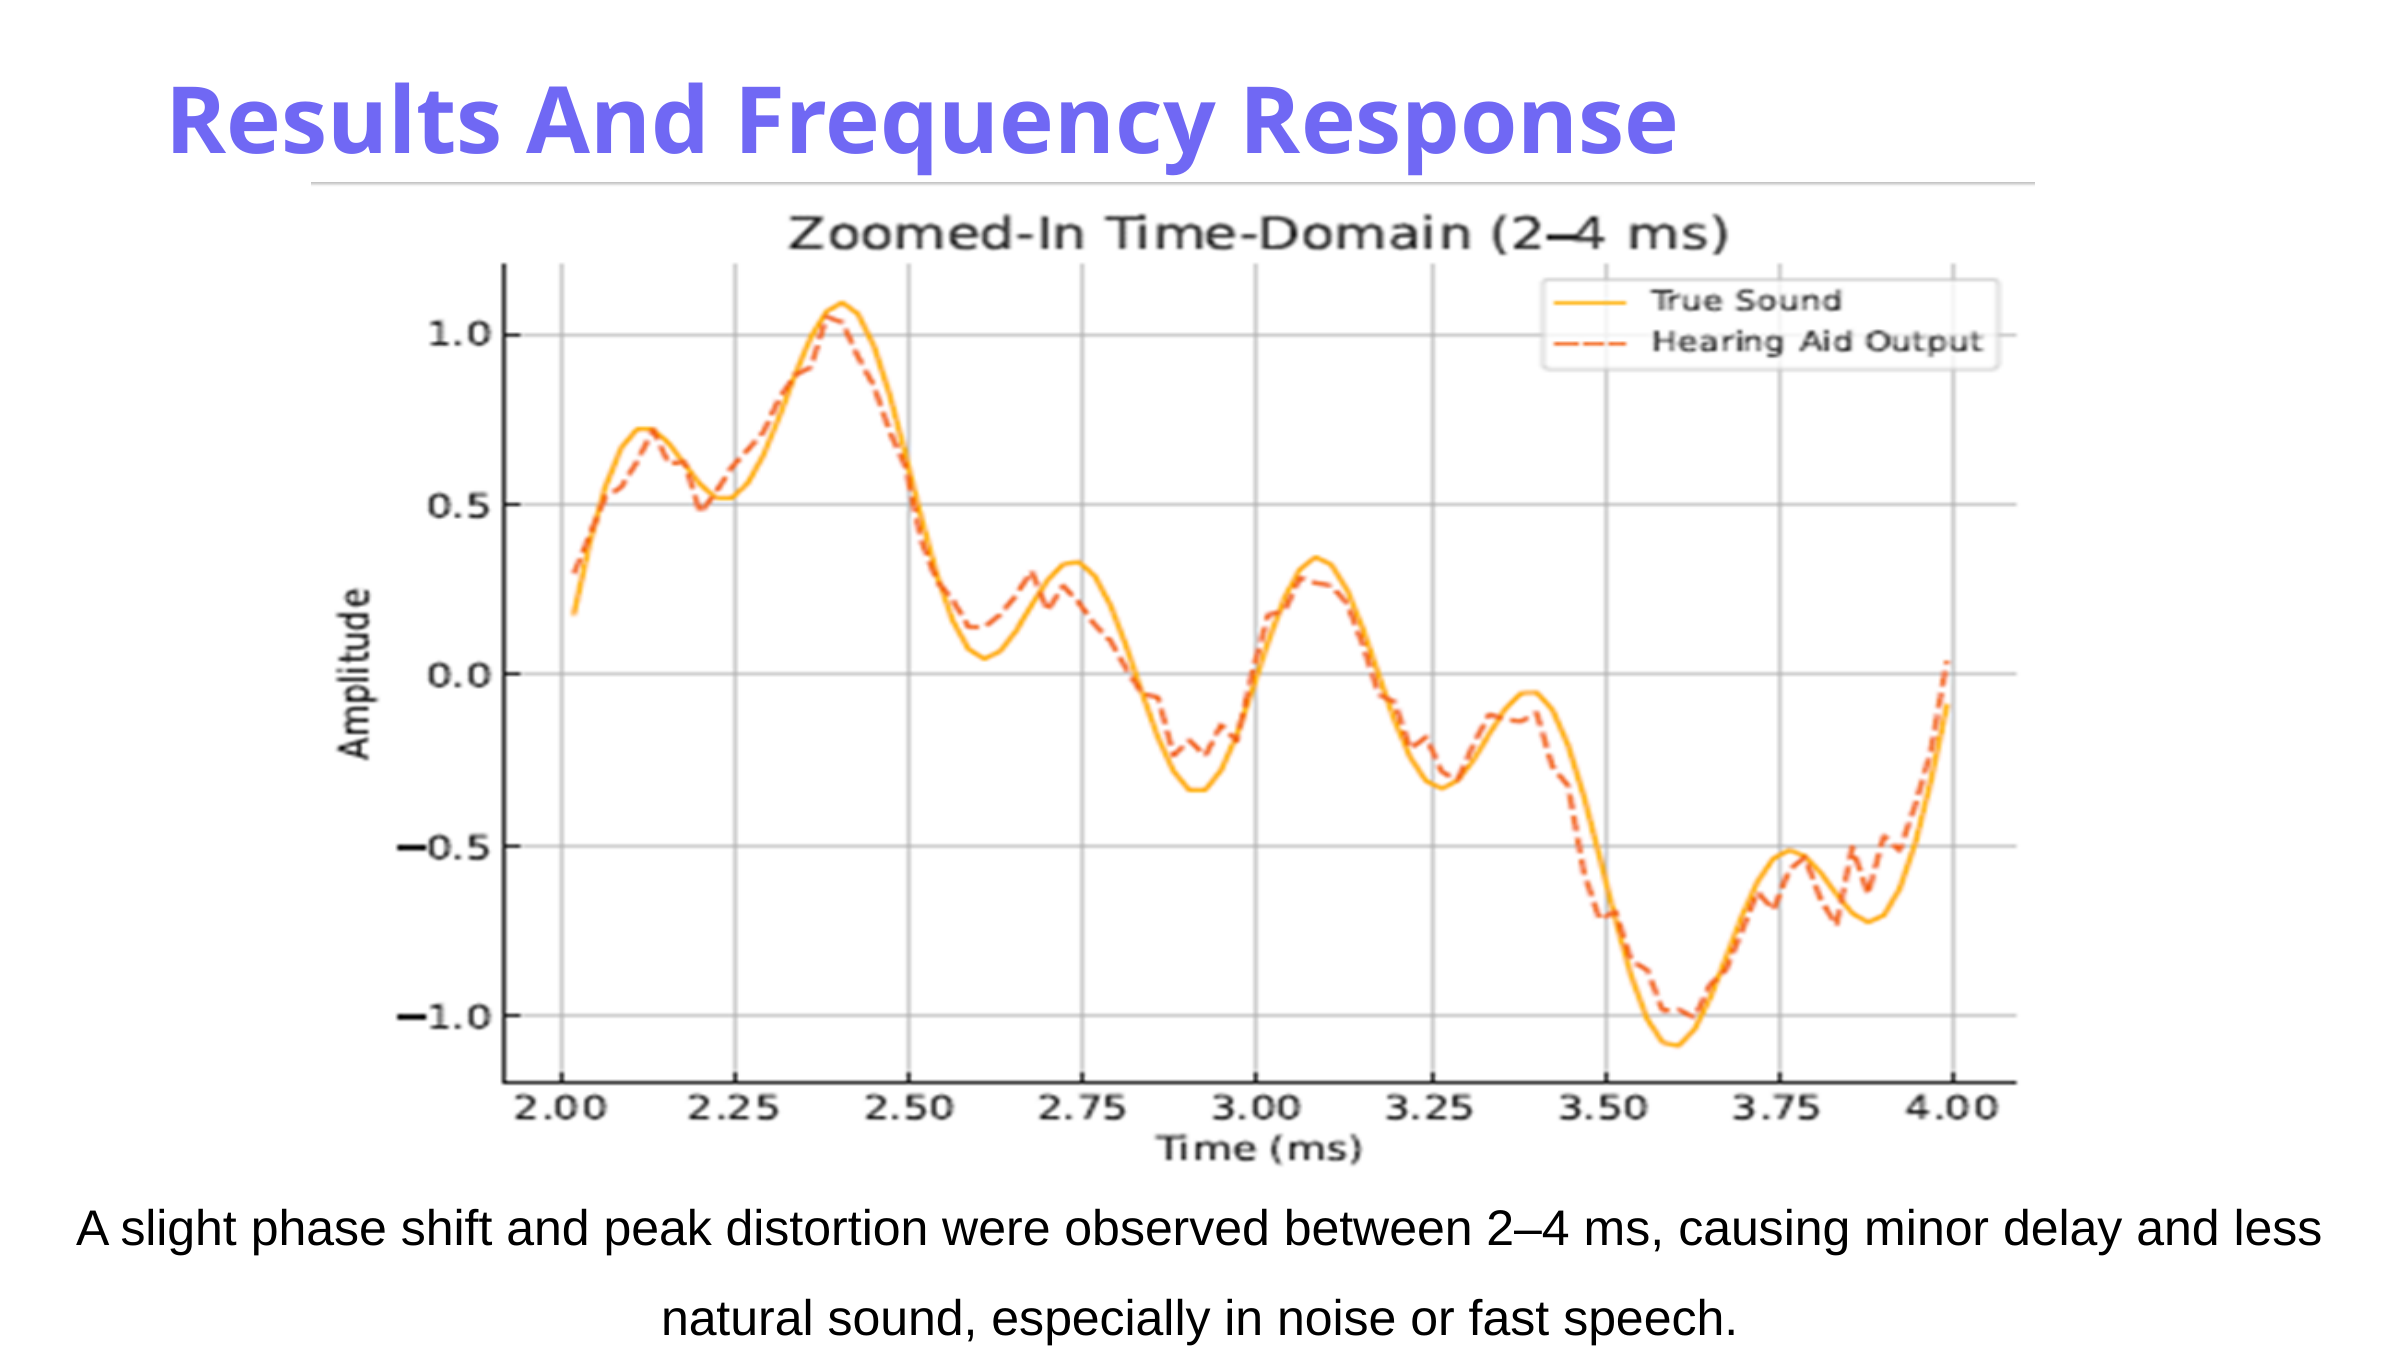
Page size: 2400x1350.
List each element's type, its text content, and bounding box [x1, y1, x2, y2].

text_box Results And Frequency Response [165, 94, 1493, 173]
picture [311, 182, 2035, 1172]
text_box A slight phase shift and peak distortion were observed between 2–4 ms, causing minor delay and less natural sound, especially in noise or fast speech. [21, 1157, 2379, 1350]
